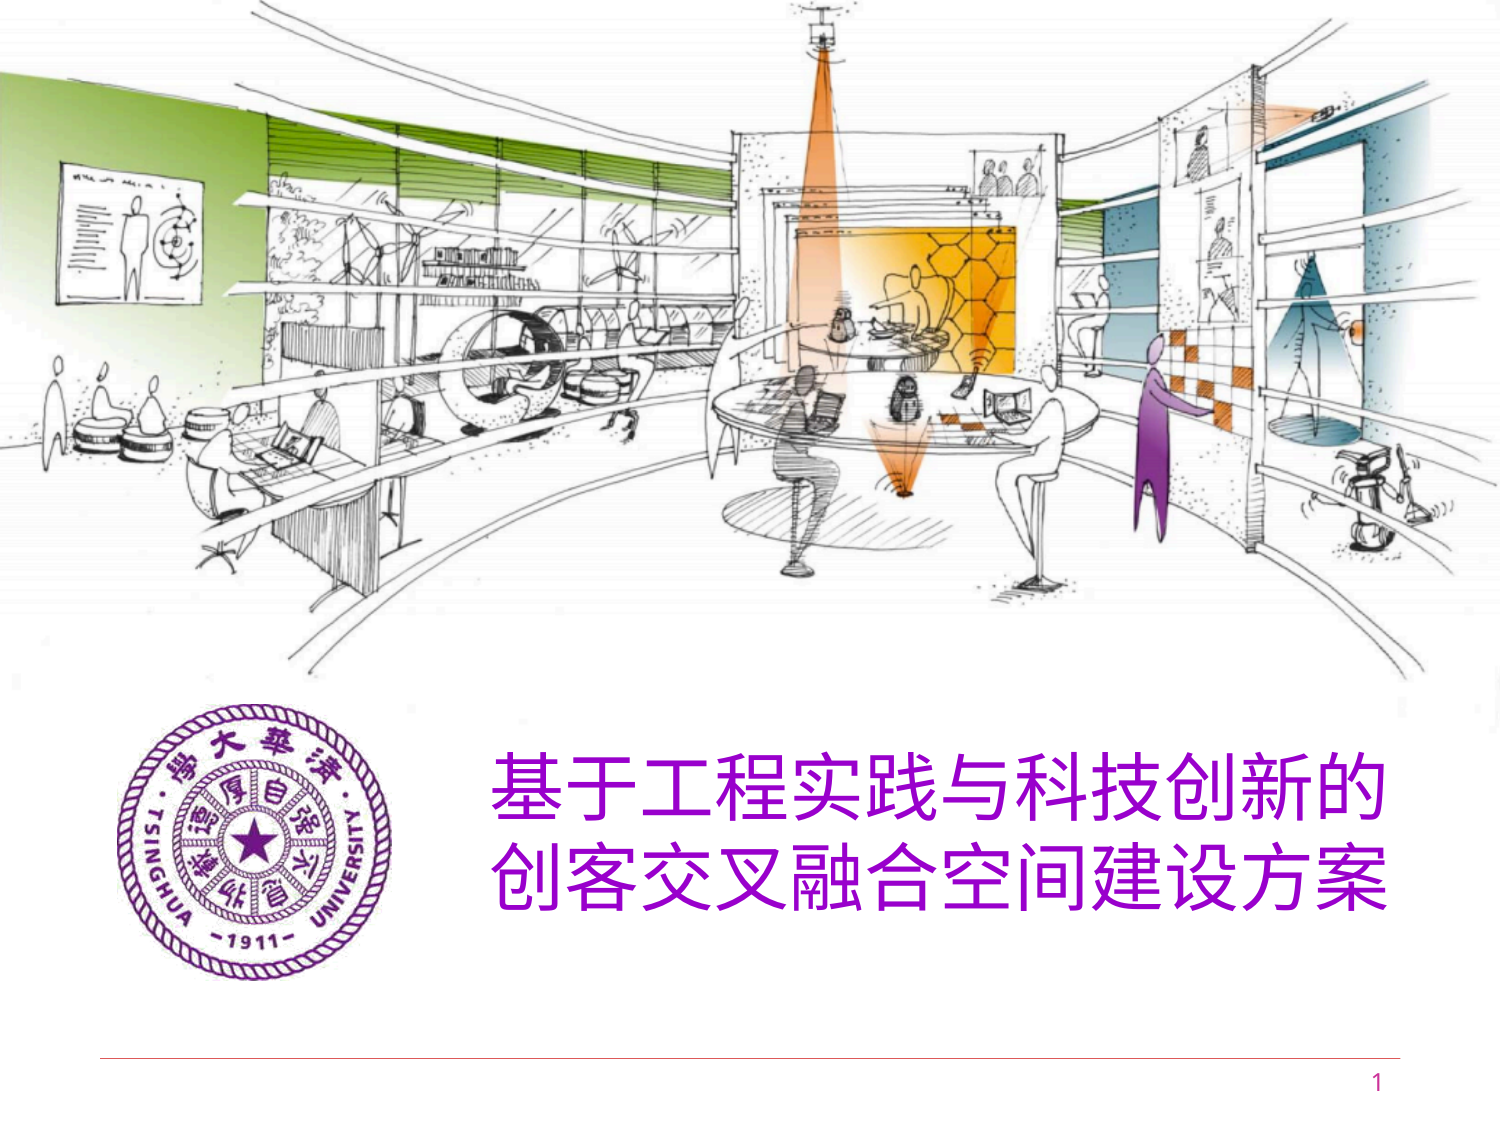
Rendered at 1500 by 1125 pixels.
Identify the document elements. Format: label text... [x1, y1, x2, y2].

slide_number 1 [1074, 1058, 1401, 1103]
text_box 基于工程实践与科技创新的创客交叉融合空间建设方案 [442, 772, 1436, 928]
picture [0, 0, 1500, 981]
